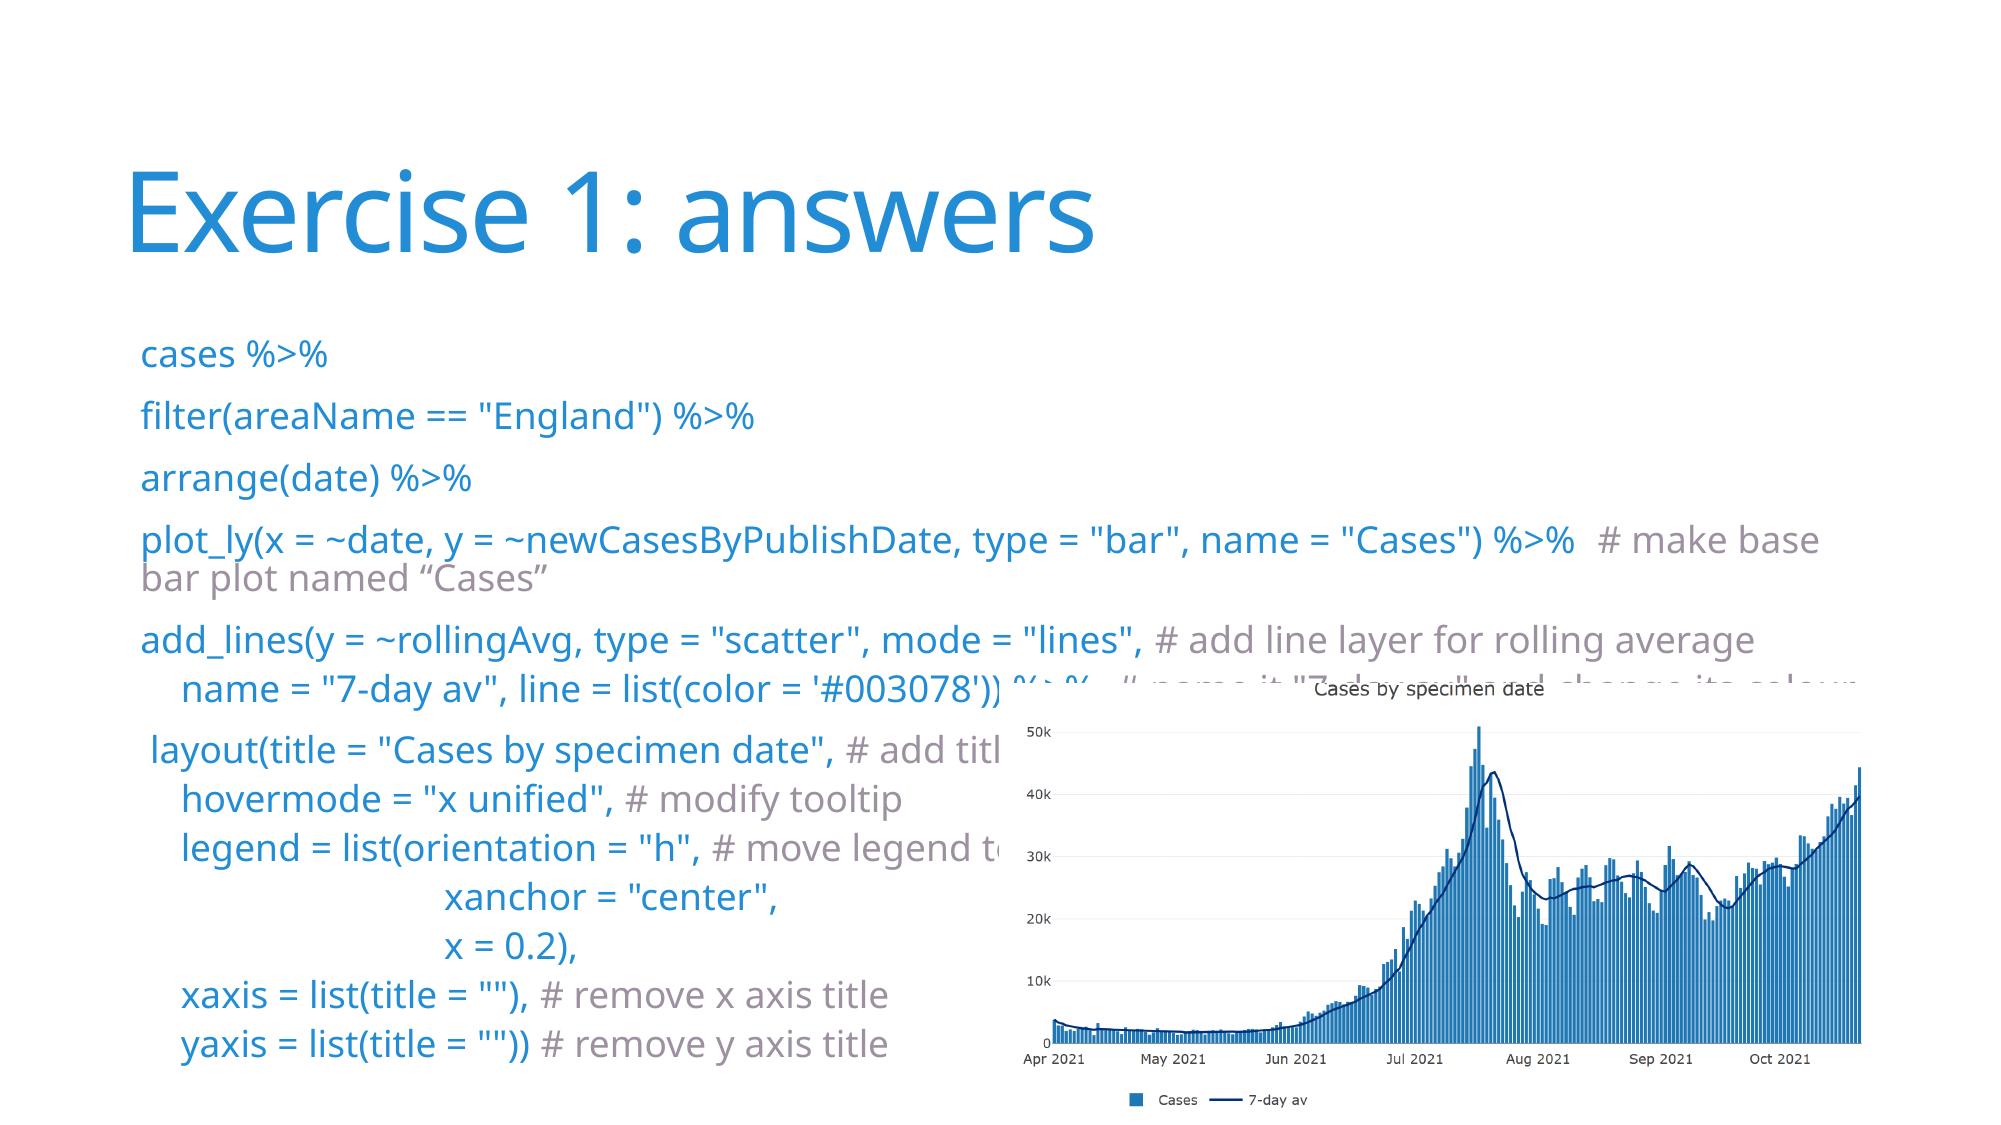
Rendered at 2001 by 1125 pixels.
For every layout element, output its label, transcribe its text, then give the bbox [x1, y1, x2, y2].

picture [999, 682, 1865, 1118]
list cases %>% filter(areaName == "England") %>% arrange(date) %>% plot_ly(x = ~date, y = ~newCasesByPublishDate, type = "bar", name = "Cases") %>% # make base bar plot named “Cases” add_lines(y = ~rollingAvg, type = "scatter", mode = "lines", # add line layer for rolling average name = "7-day av", line = list(color = '#003078')) %>% # name it "7-day av" and change its colour layout(title = "Cases by specimen date", # add title hovermode = "x unified", # modify tooltip legend = list(orientation = "h", # move legend to the bottom xanchor = "center", x = 0.2), xaxis = list(title = ""), # remove x axis title yaxis = list(title = "")) # remove y axis title [111, 329, 1876, 1076]
title Exercise 1: answers [107, 81, 1875, 354]
